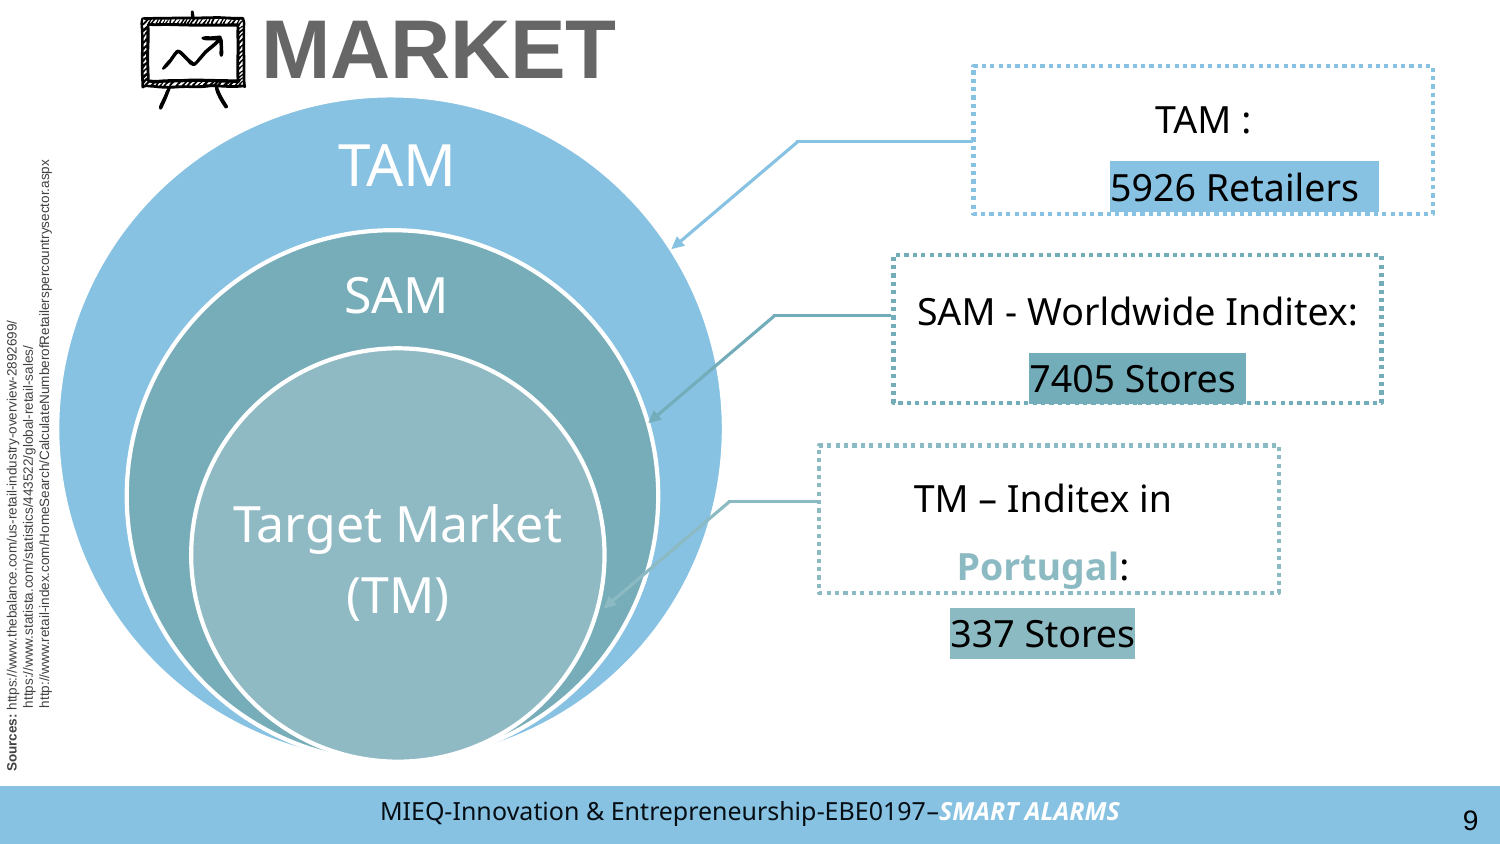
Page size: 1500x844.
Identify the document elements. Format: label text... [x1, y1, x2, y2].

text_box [190, 348, 605, 762]
text_box TAM : 5926 Retailers [945, 66, 1461, 216]
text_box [648, 315, 892, 424]
text_box [1063, 253, 1384, 260]
text_box Sources: https://www.thebalance.com/us-retail-industry-overview-2892699/ https://www.statista.com/statistics/443522/global-retail-sales/ http://www.retail-index.com/HomeSearch/CalculateNumberofRetailerspercountrysector.aspx [0, 134, 72, 837]
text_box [603, 501, 818, 609]
text_box [1254, 443, 1281, 595]
text_box TM – Inditex in Portugal: 337 Stores [1063, 445, 1257, 663]
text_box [126, 229, 659, 762]
text_box Market [246, 0, 1500, 142]
text_box [140, 10, 246, 93]
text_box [671, 141, 974, 250]
text_box 9 [1448, 794, 1500, 843]
text_box SAM - Worldwide Inditex: 7405 Stores [1063, 257, 1382, 408]
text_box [56, 95, 1058, 763]
